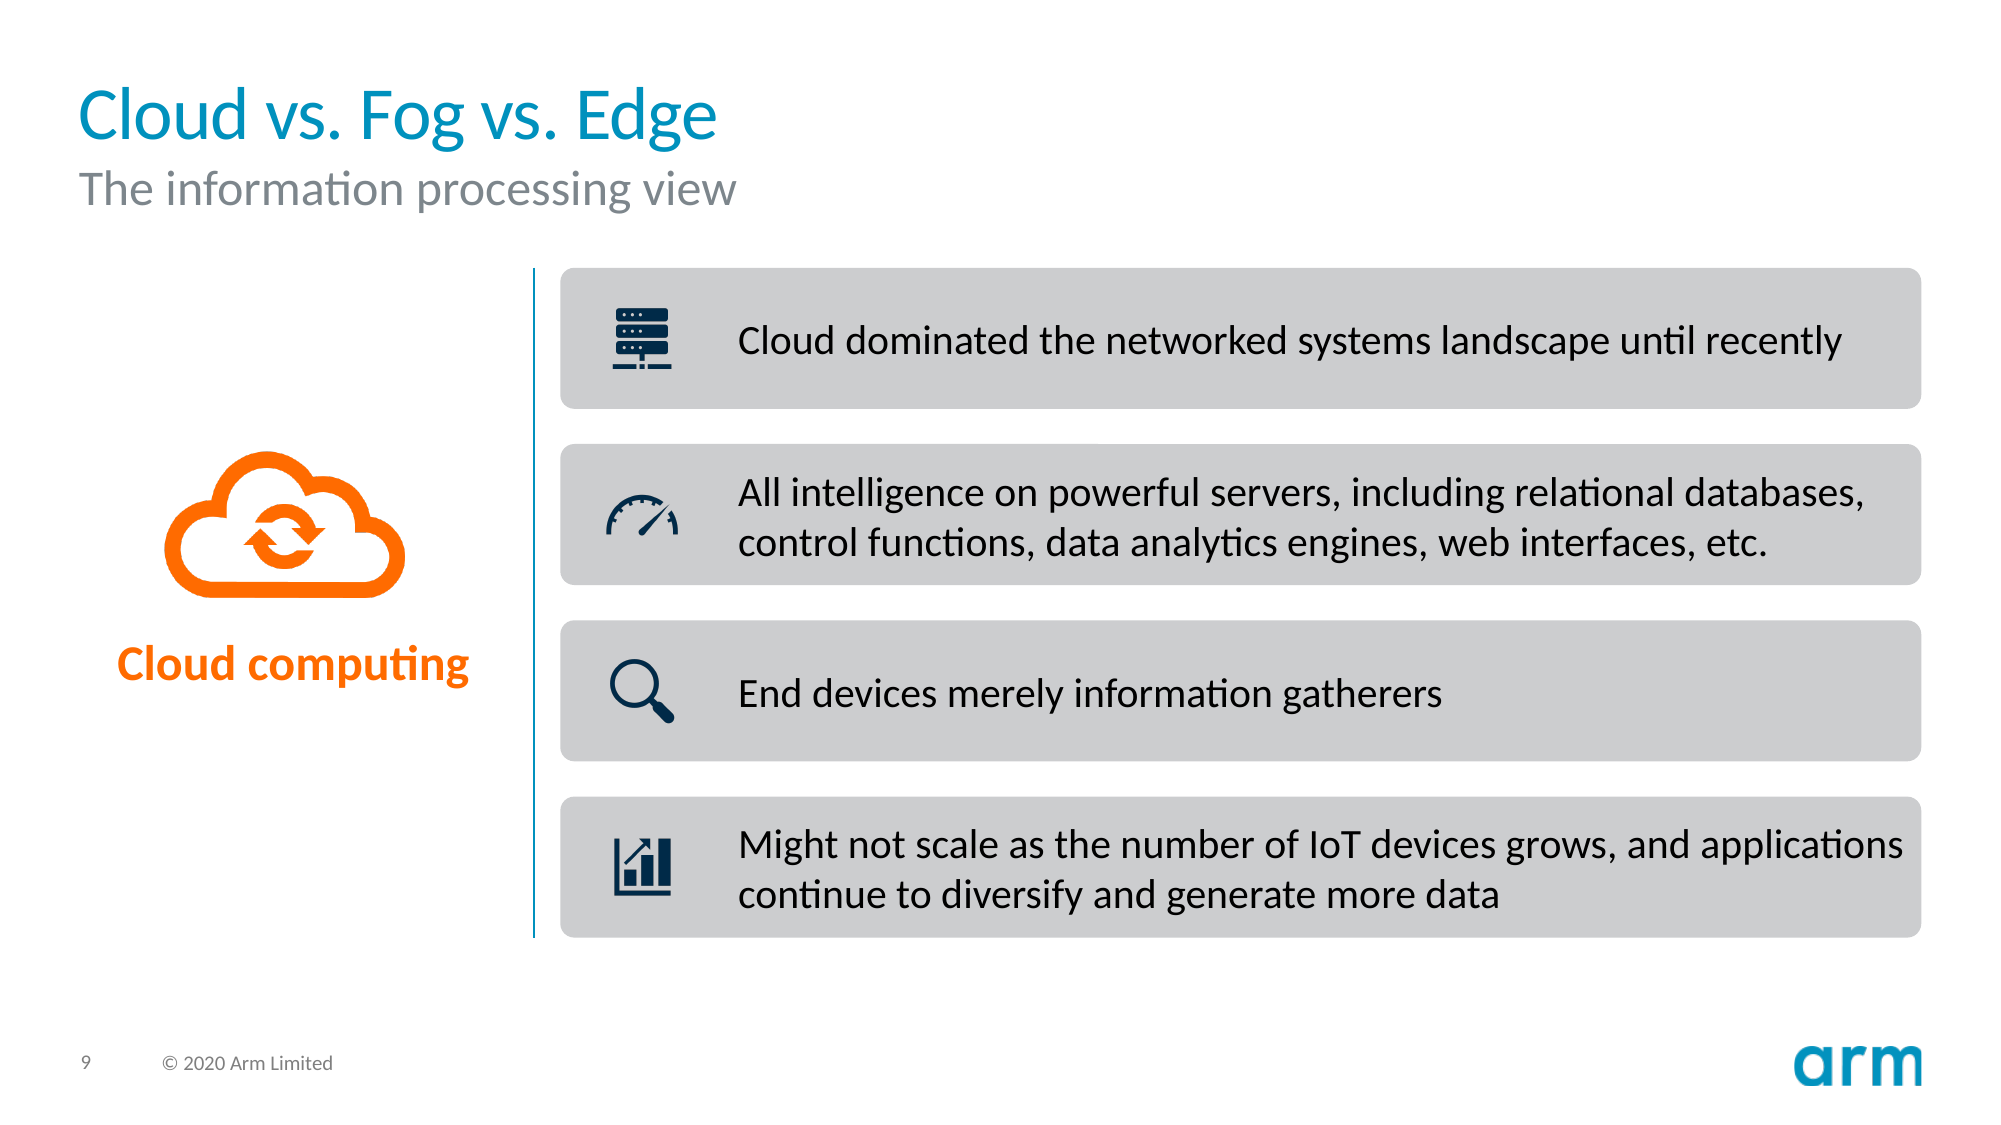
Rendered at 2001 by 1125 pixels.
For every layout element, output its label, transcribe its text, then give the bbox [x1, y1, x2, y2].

title Cloud vs. Fog vs. Edge [78, 78, 1922, 162]
list Cloud computing [78, 267, 509, 938]
list The information processing view [78, 162, 1922, 220]
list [560, 267, 1922, 938]
picture [159, 399, 410, 650]
